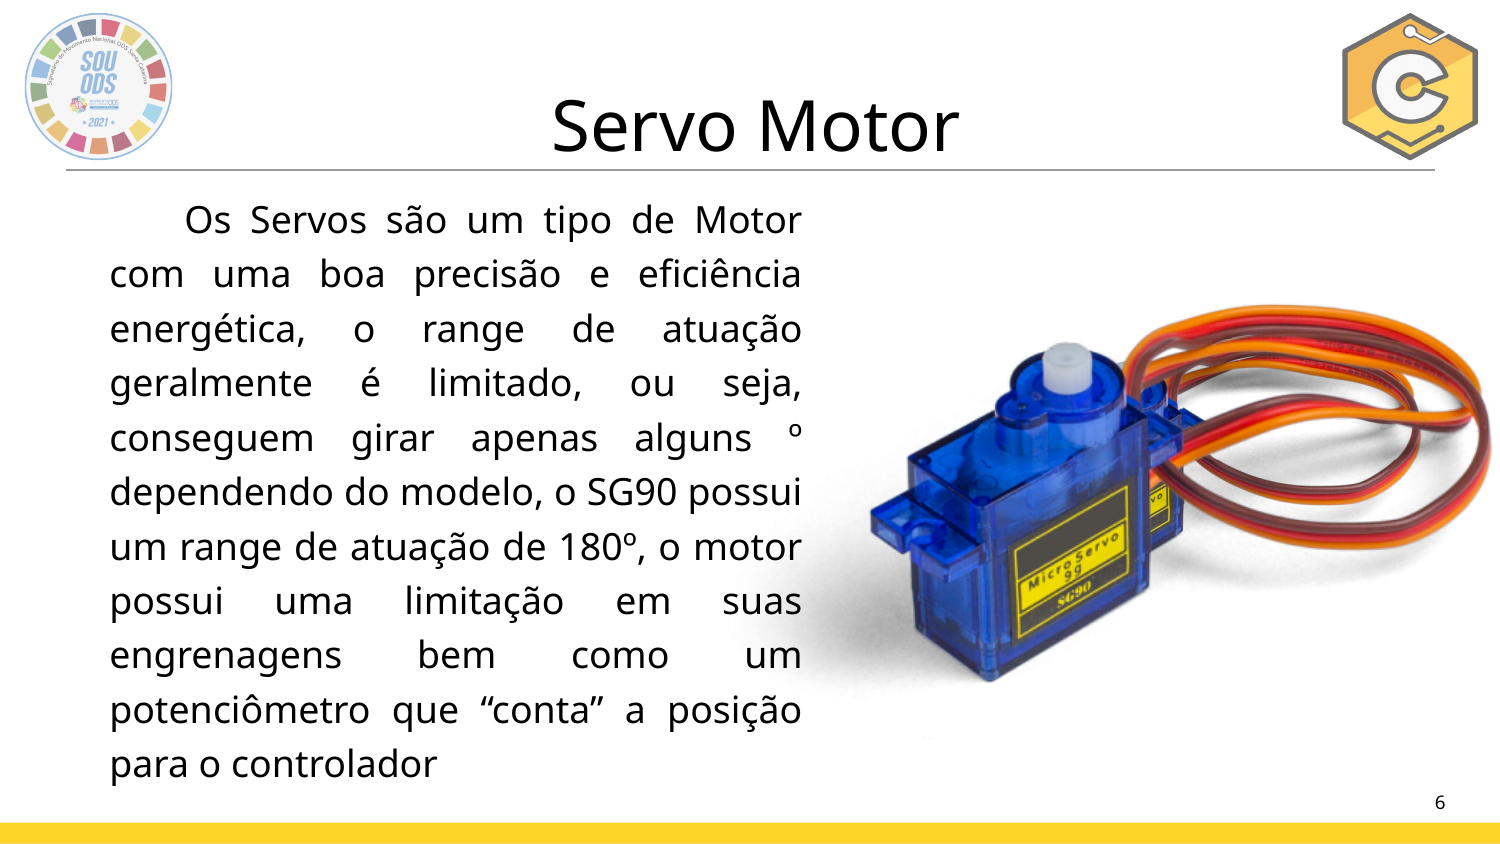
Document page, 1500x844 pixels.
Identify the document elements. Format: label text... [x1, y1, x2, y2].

text_box Servo Motor [97, 65, 706, 138]
text_box [0, 822, 706, 844]
picture [711, 56, 1500, 844]
text_box Os Servos são um tipo de Motor com uma boa precisão e eficiência energética, o range de atuação geralmente é limitado, ou seja, conseguem girar apenas alguns º dependendo do modelo, o SG90 possui um range de atuação de 180º, o motor possui uma limitação em suas engrenagens bem como um potenciômetro que “conta” a posição para o controlador [27, 213, 706, 758]
